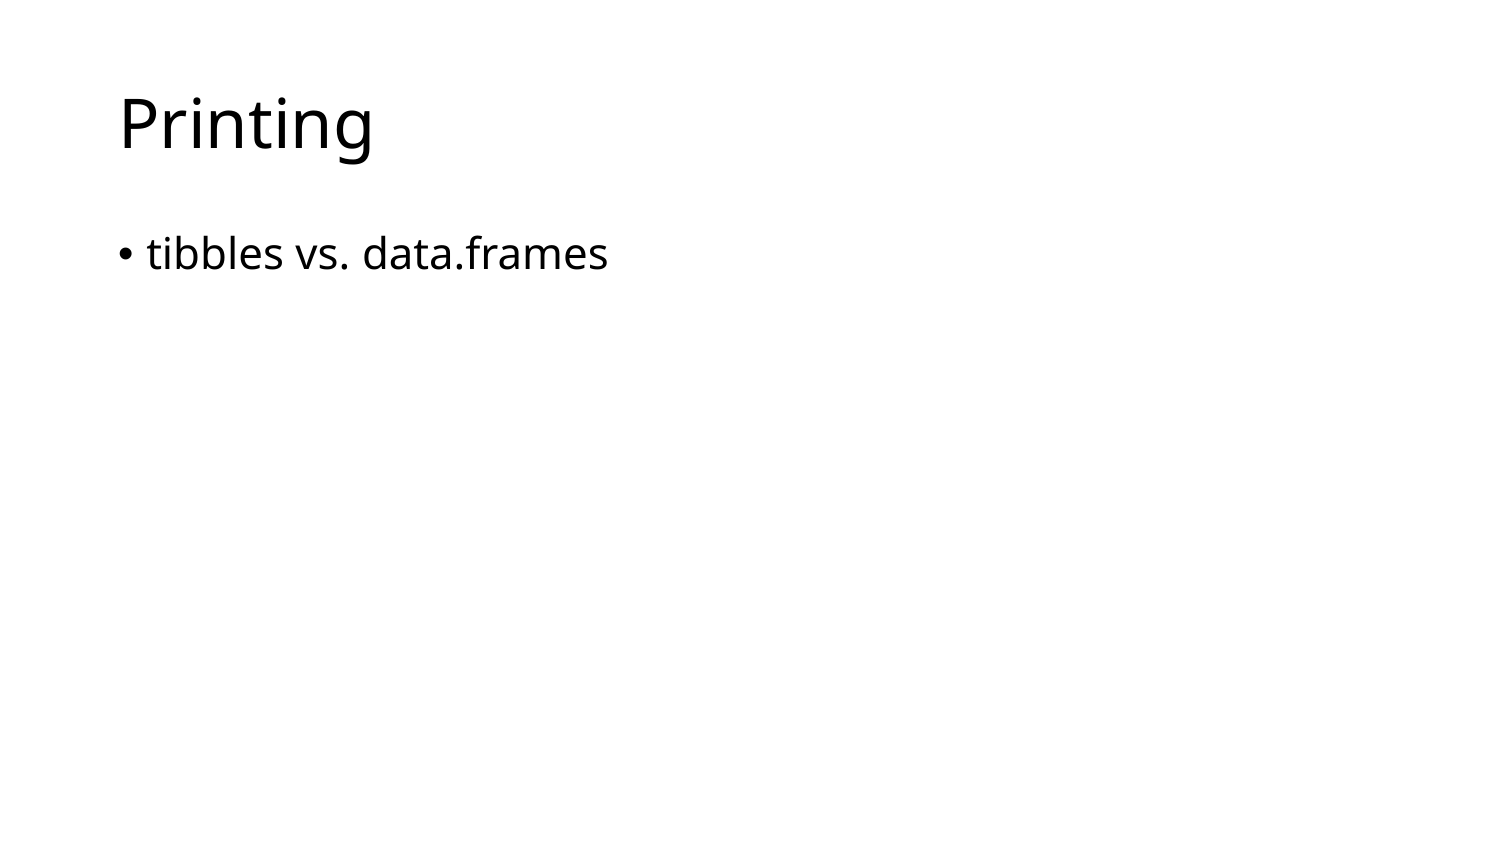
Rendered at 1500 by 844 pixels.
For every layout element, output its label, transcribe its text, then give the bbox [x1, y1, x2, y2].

title Printing [103, 44, 1397, 208]
list tibbles vs. data.frames [103, 224, 1397, 760]
